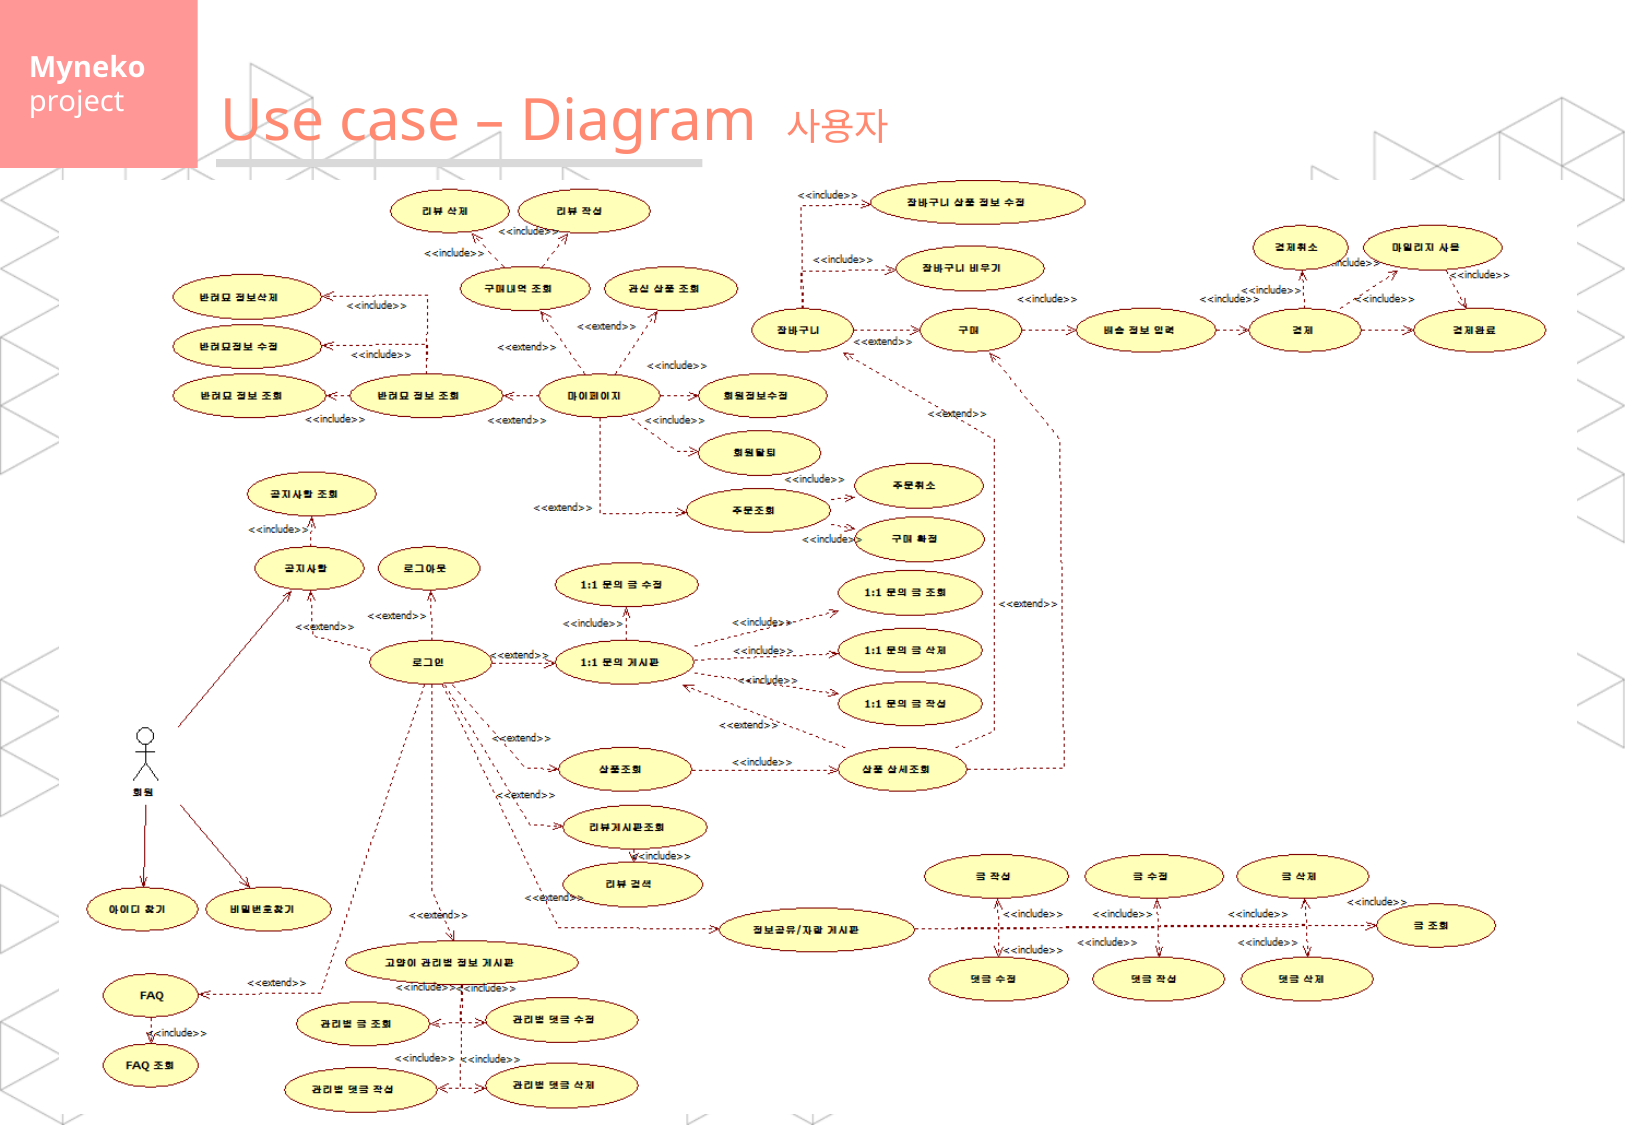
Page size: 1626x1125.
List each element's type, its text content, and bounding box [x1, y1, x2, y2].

picture [59, 180, 1577, 1114]
text_box [0, 0, 199, 169]
text_box [215, 159, 703, 168]
text_box [0, 0, 1625, 1125]
text_box Myneko project [16, 41, 180, 124]
text_box Use case – Diagram 사용자 [208, 75, 1221, 159]
